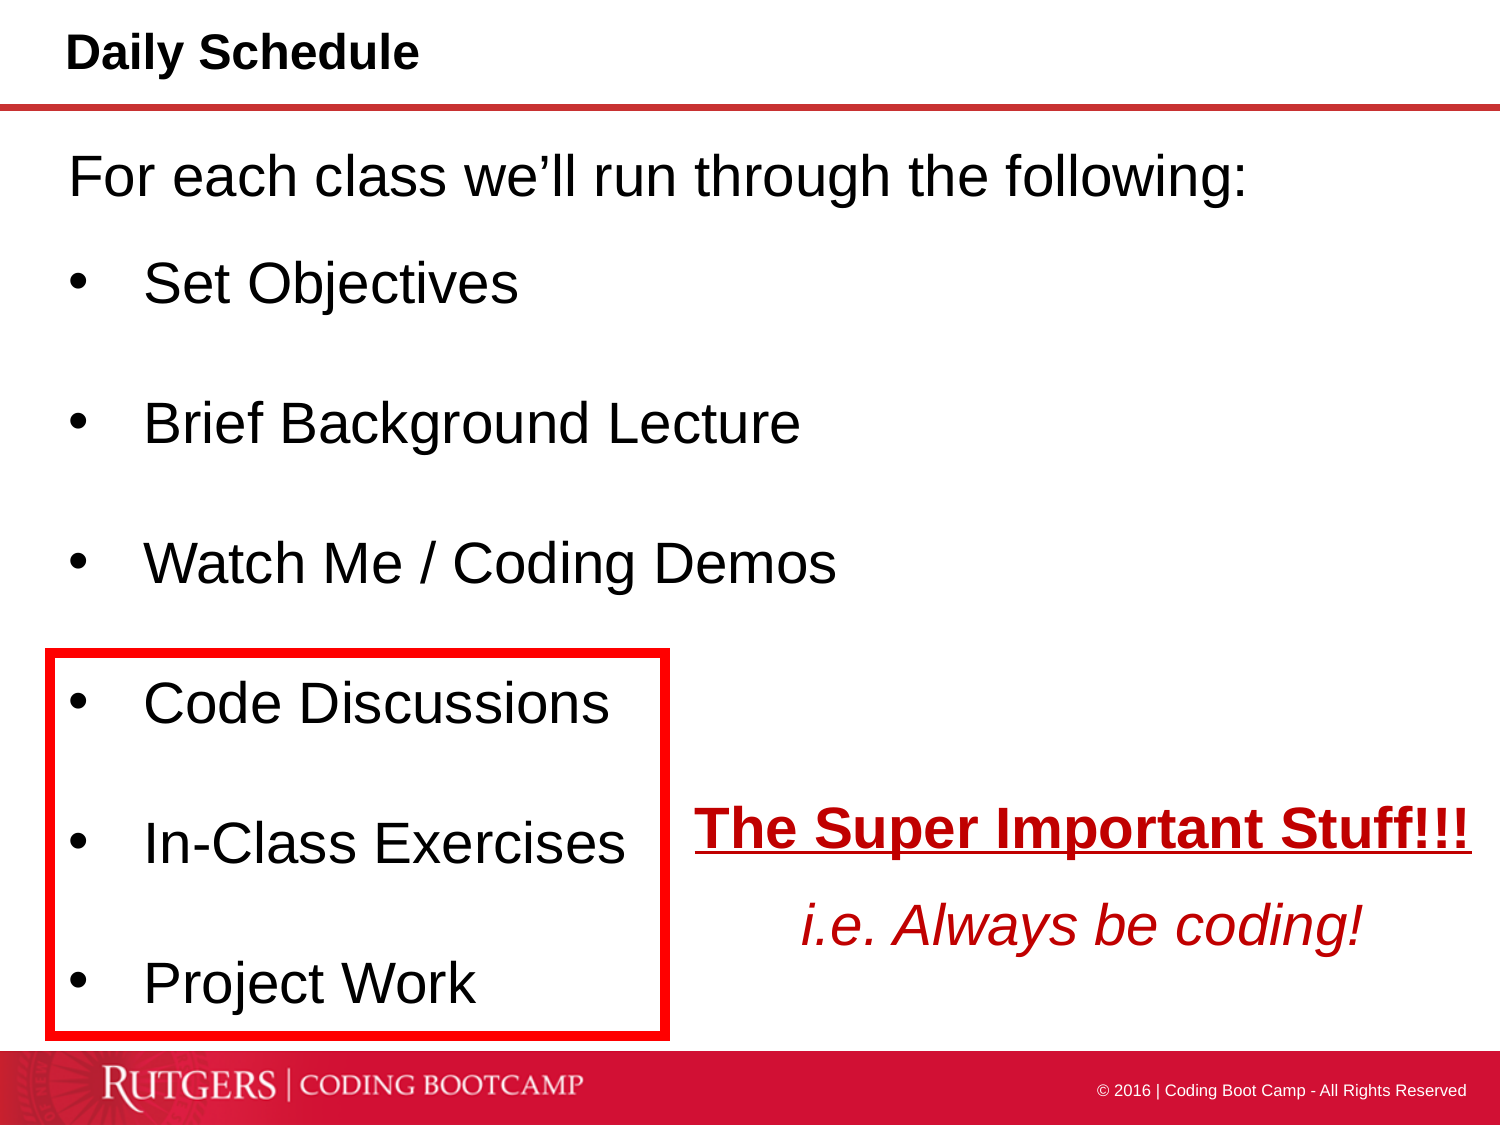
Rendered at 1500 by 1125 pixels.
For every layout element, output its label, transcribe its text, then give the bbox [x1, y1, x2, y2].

picture [0, 1051, 650, 1125]
title Daily Schedule [50, 0, 948, 108]
text_box i.e. Always be coding! [786, 880, 1380, 965]
text_box For each class we’ll run through the following: Set Objectives Brief Background Lecture Watch Me / Coding Demos Code Discussions In-Class Exercises Project Work [16, 122, 1484, 680]
text_box [49, 652, 666, 1037]
text_box The Super Important Stuff!!! [679, 782, 1487, 868]
